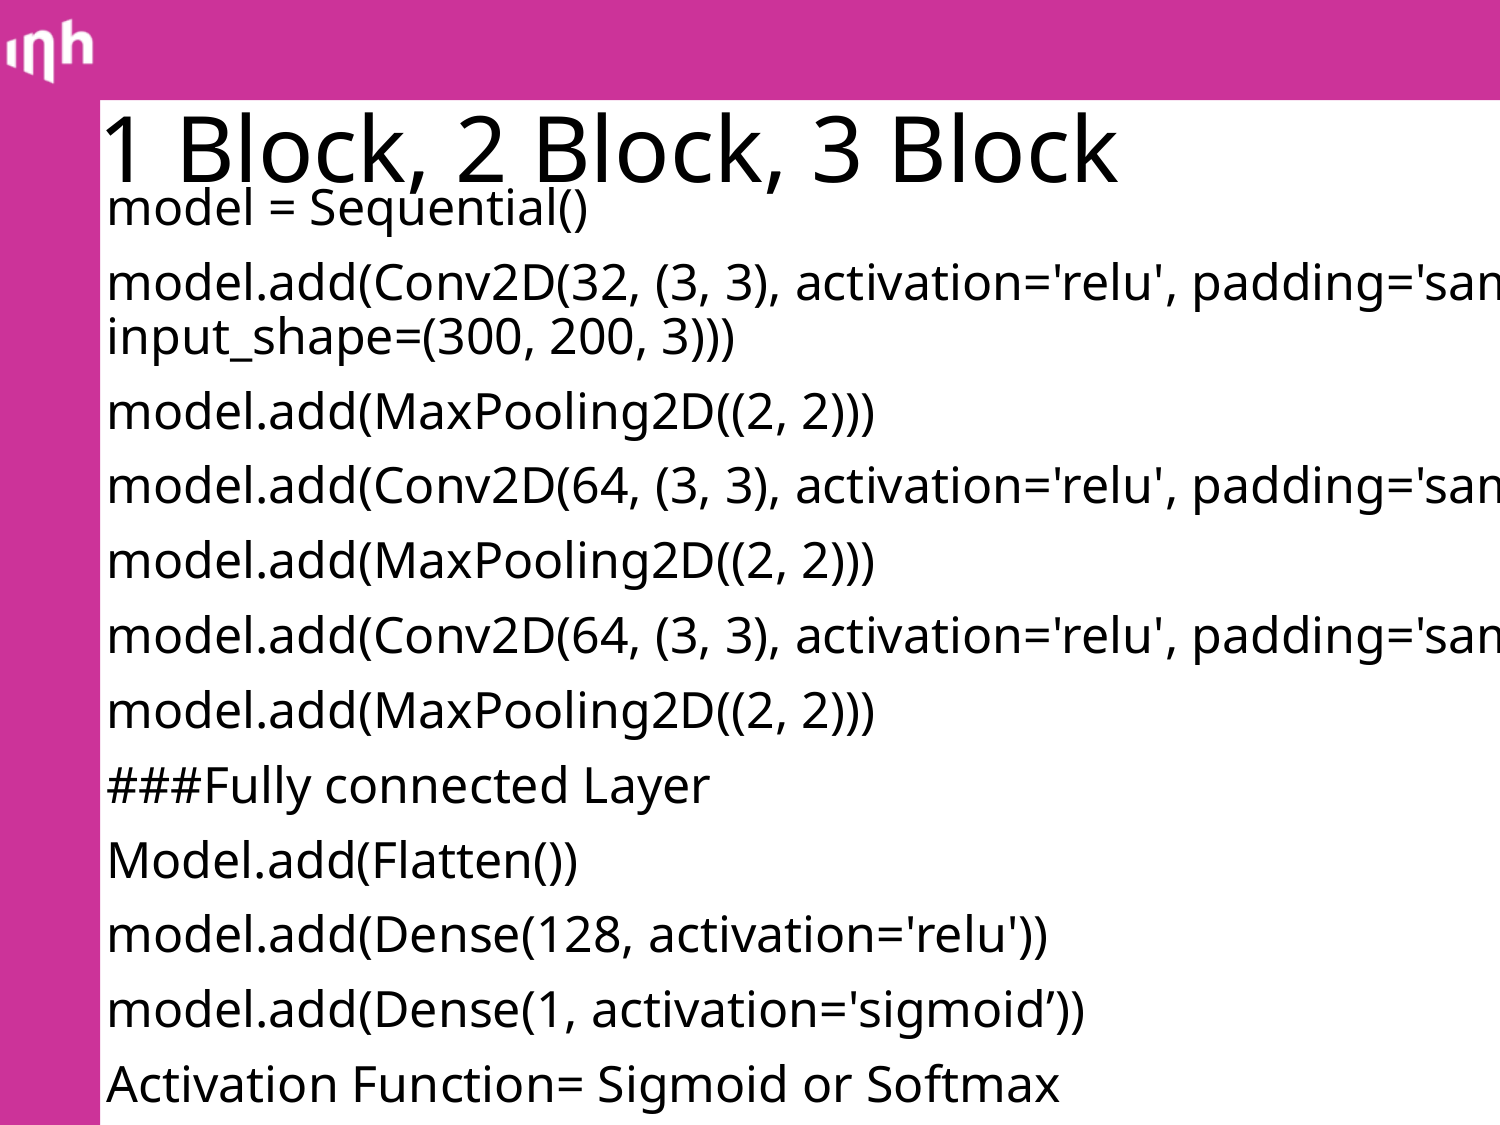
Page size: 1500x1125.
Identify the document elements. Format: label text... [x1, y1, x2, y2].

title 1 Block, 2 Block, 3 Block [98, 59, 1374, 247]
subtitle model = Sequential() model.add(Conv2D(32, (3, 3), activation='relu', padding='same', input_shape=(300, 200, 3))) model.add(MaxPooling2D((2, 2))) model.add(Conv2D(64, (3, 3), activation='relu', padding='same')) model.add(MaxPooling2D((2, 2))) model.add(Conv2D(64, (3, 3), activation='relu', padding='same')) model.add(MaxPooling2D((2, 2))) ###Fully connected Layer Model.add(Flatten()) model.add(Dense(128, activation='relu')) model.add(Dense(1, activation='sigmoid’)) Activation Function= Sigmoid or Softmax [106, 195, 1500, 805]
picture [0, 1, 101, 102]
